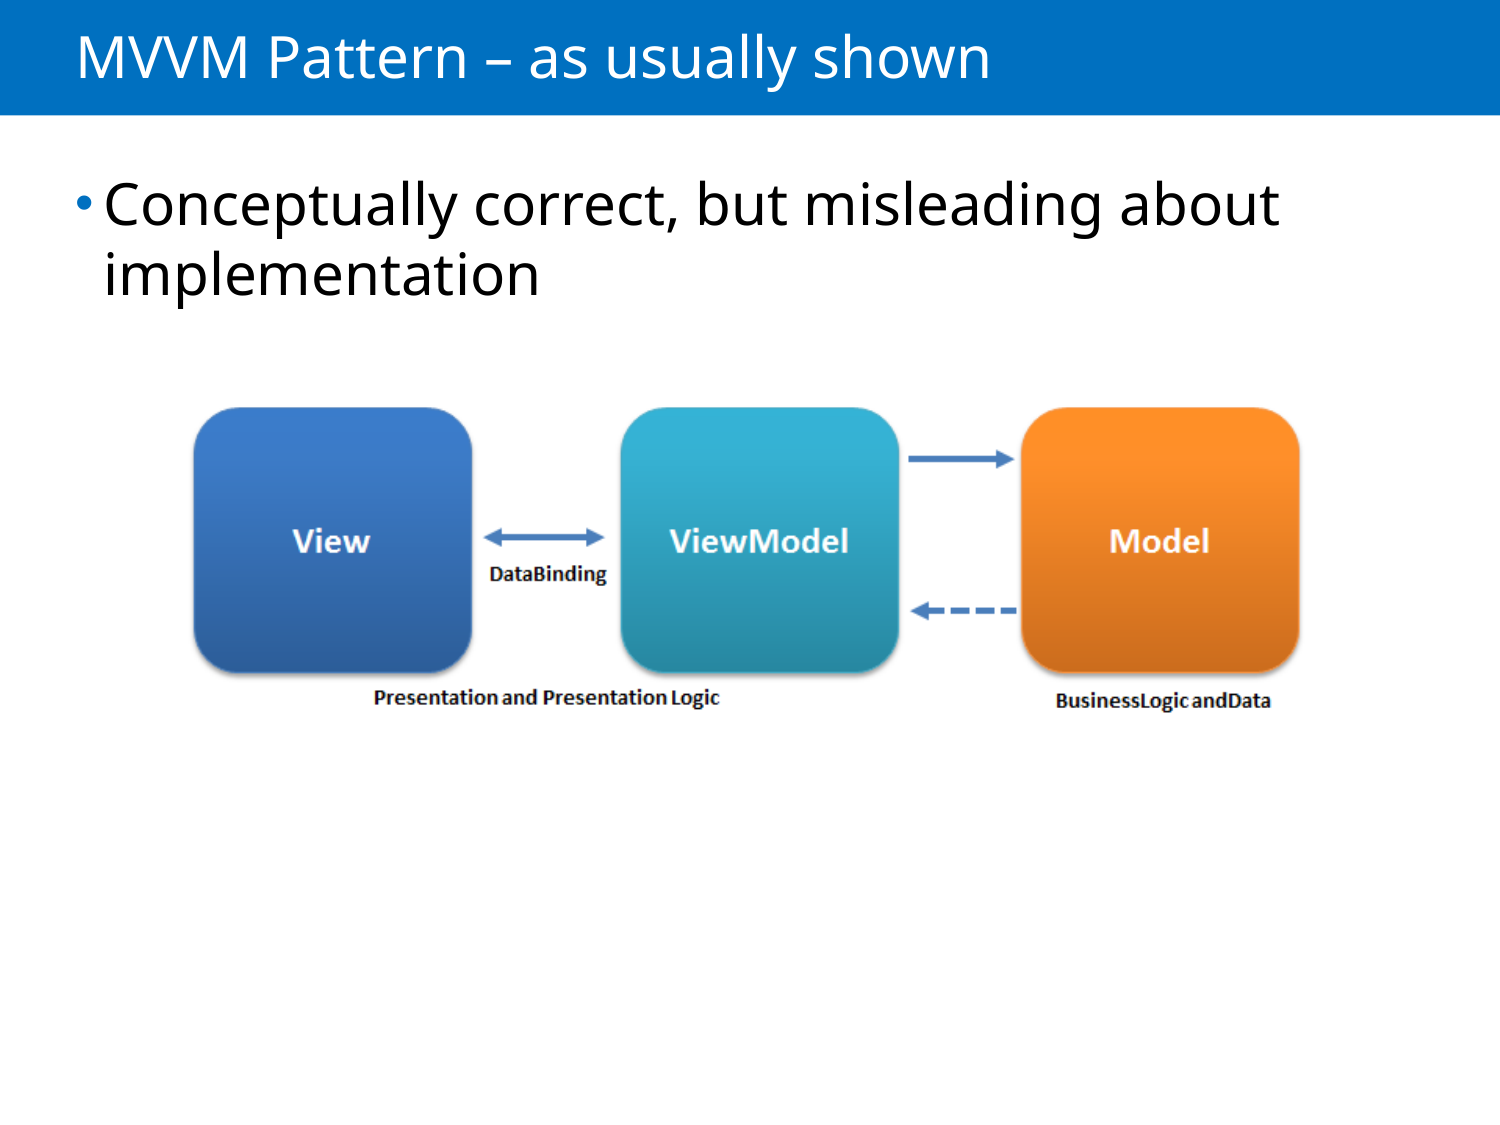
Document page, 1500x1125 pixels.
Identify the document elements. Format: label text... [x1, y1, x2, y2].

picture [147, 380, 1353, 744]
title MVVM Pattern – as usually shown [75, 0, 1351, 122]
list Conceptually correct, but misleading about implementation [74, 167, 1408, 1013]
